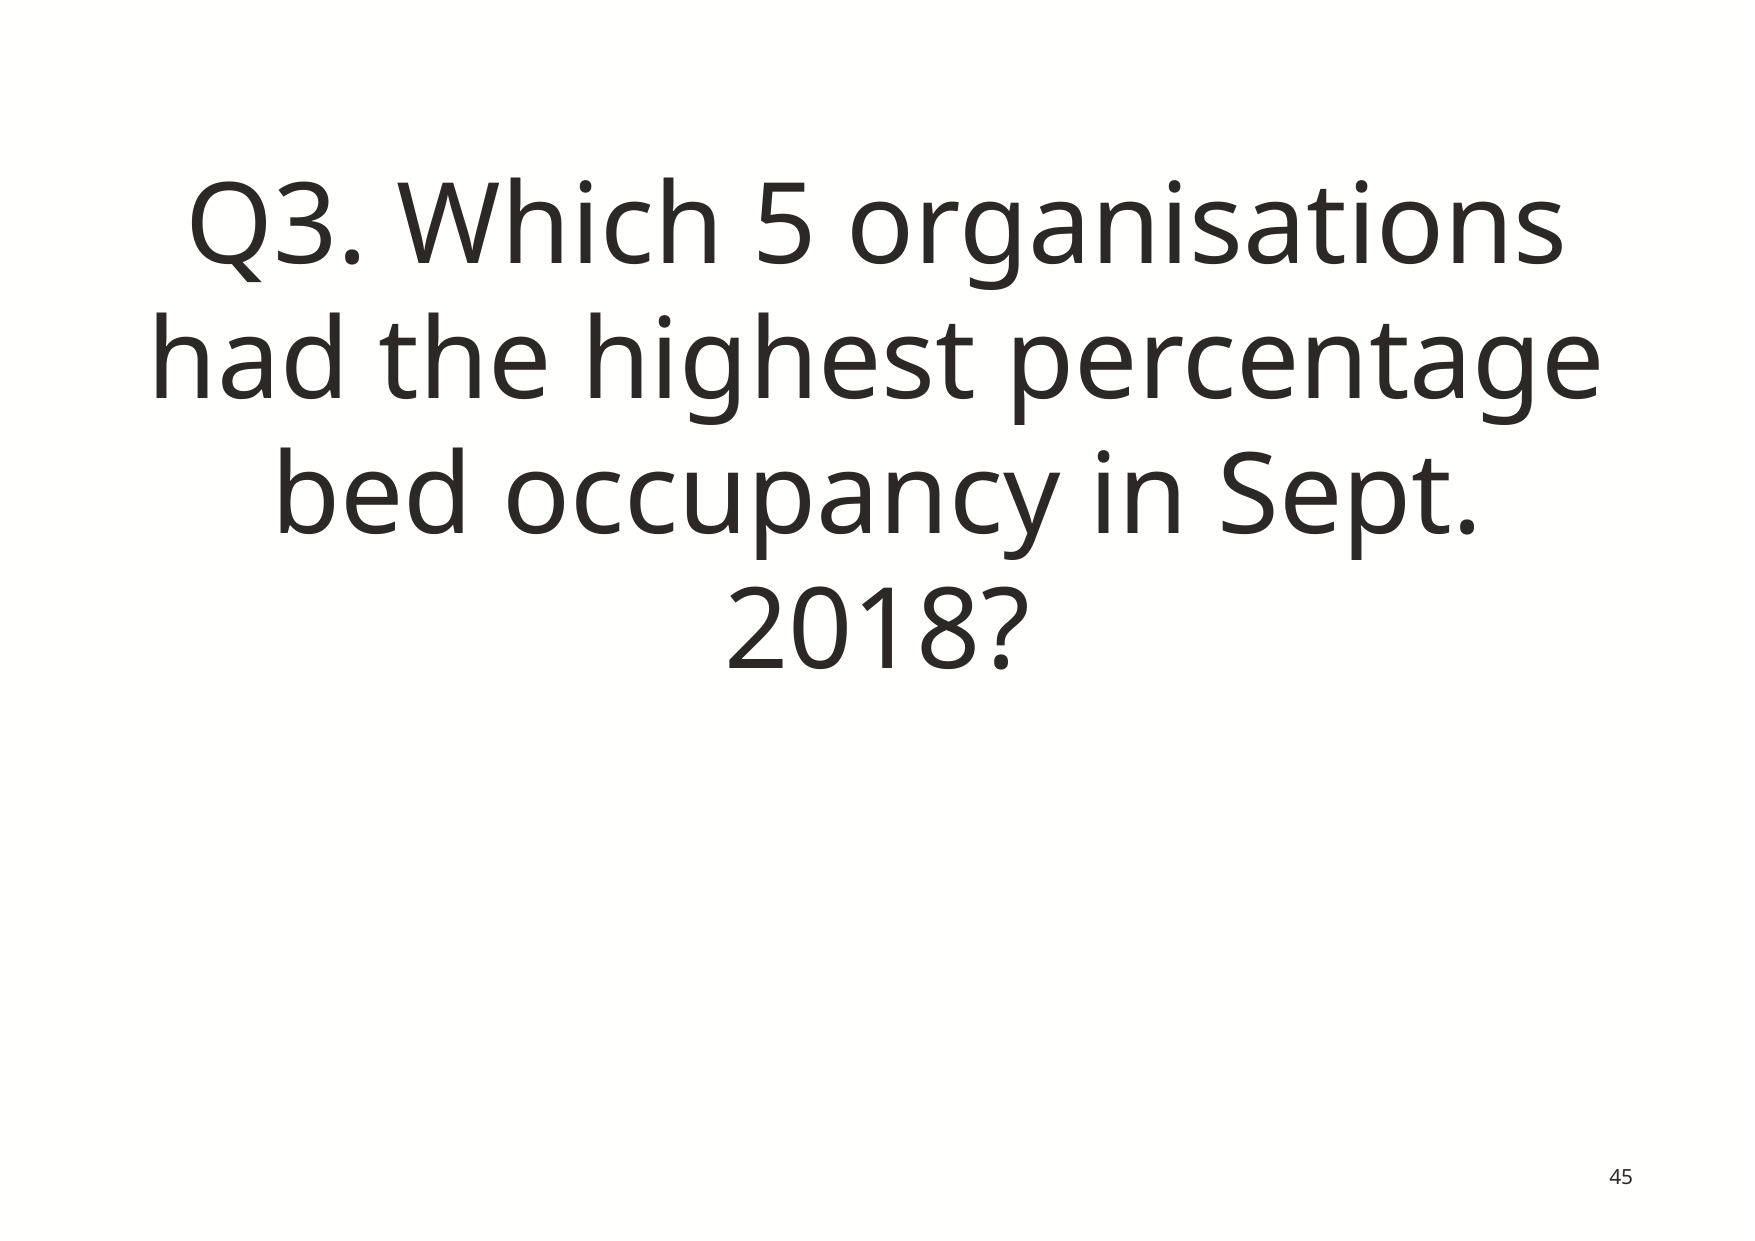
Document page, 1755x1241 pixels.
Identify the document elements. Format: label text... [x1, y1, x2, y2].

title Q3. Which 5 organisations had the highest percentage bed occupancy in Sept. 2018? [109, 182, 1645, 335]
list [41, 335, 1719, 1152]
slide_number 45 [1526, 1151, 1645, 1211]
